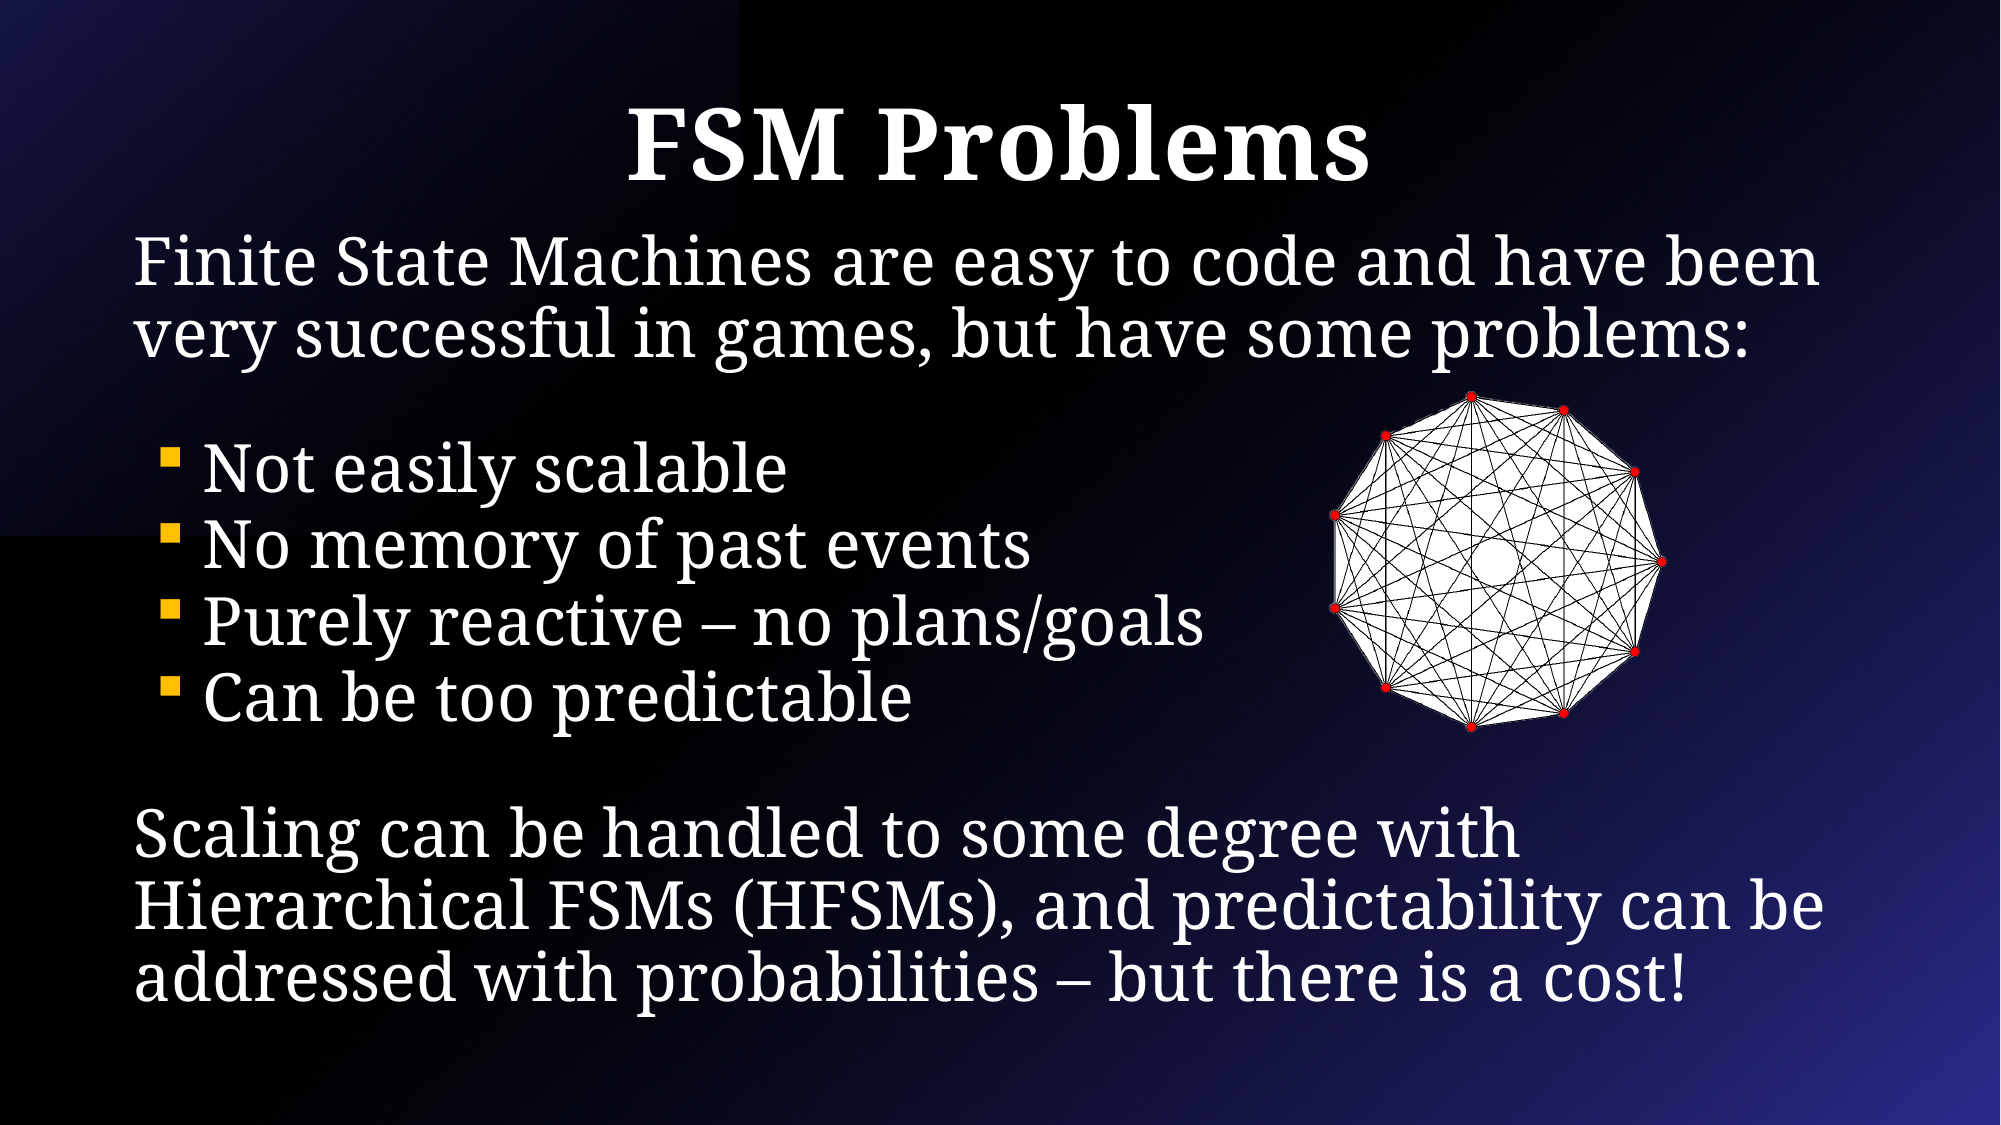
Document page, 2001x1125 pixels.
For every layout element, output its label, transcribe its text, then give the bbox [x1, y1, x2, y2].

list Finite State Machines are easy to code and have been very successful in games, but have some problems: Not easily scalable No memory of past events Purely reactive – no plans/goals Can be too predictable Scaling can be handled to some degree with Hierarchical FSMs (HFSMs), and predictability can be addressed with probabilities – but there is a cost! [126, 220, 1874, 1021]
title FSM Problems [76, 91, 1924, 205]
picture [0, 0, 2001, 1125]
